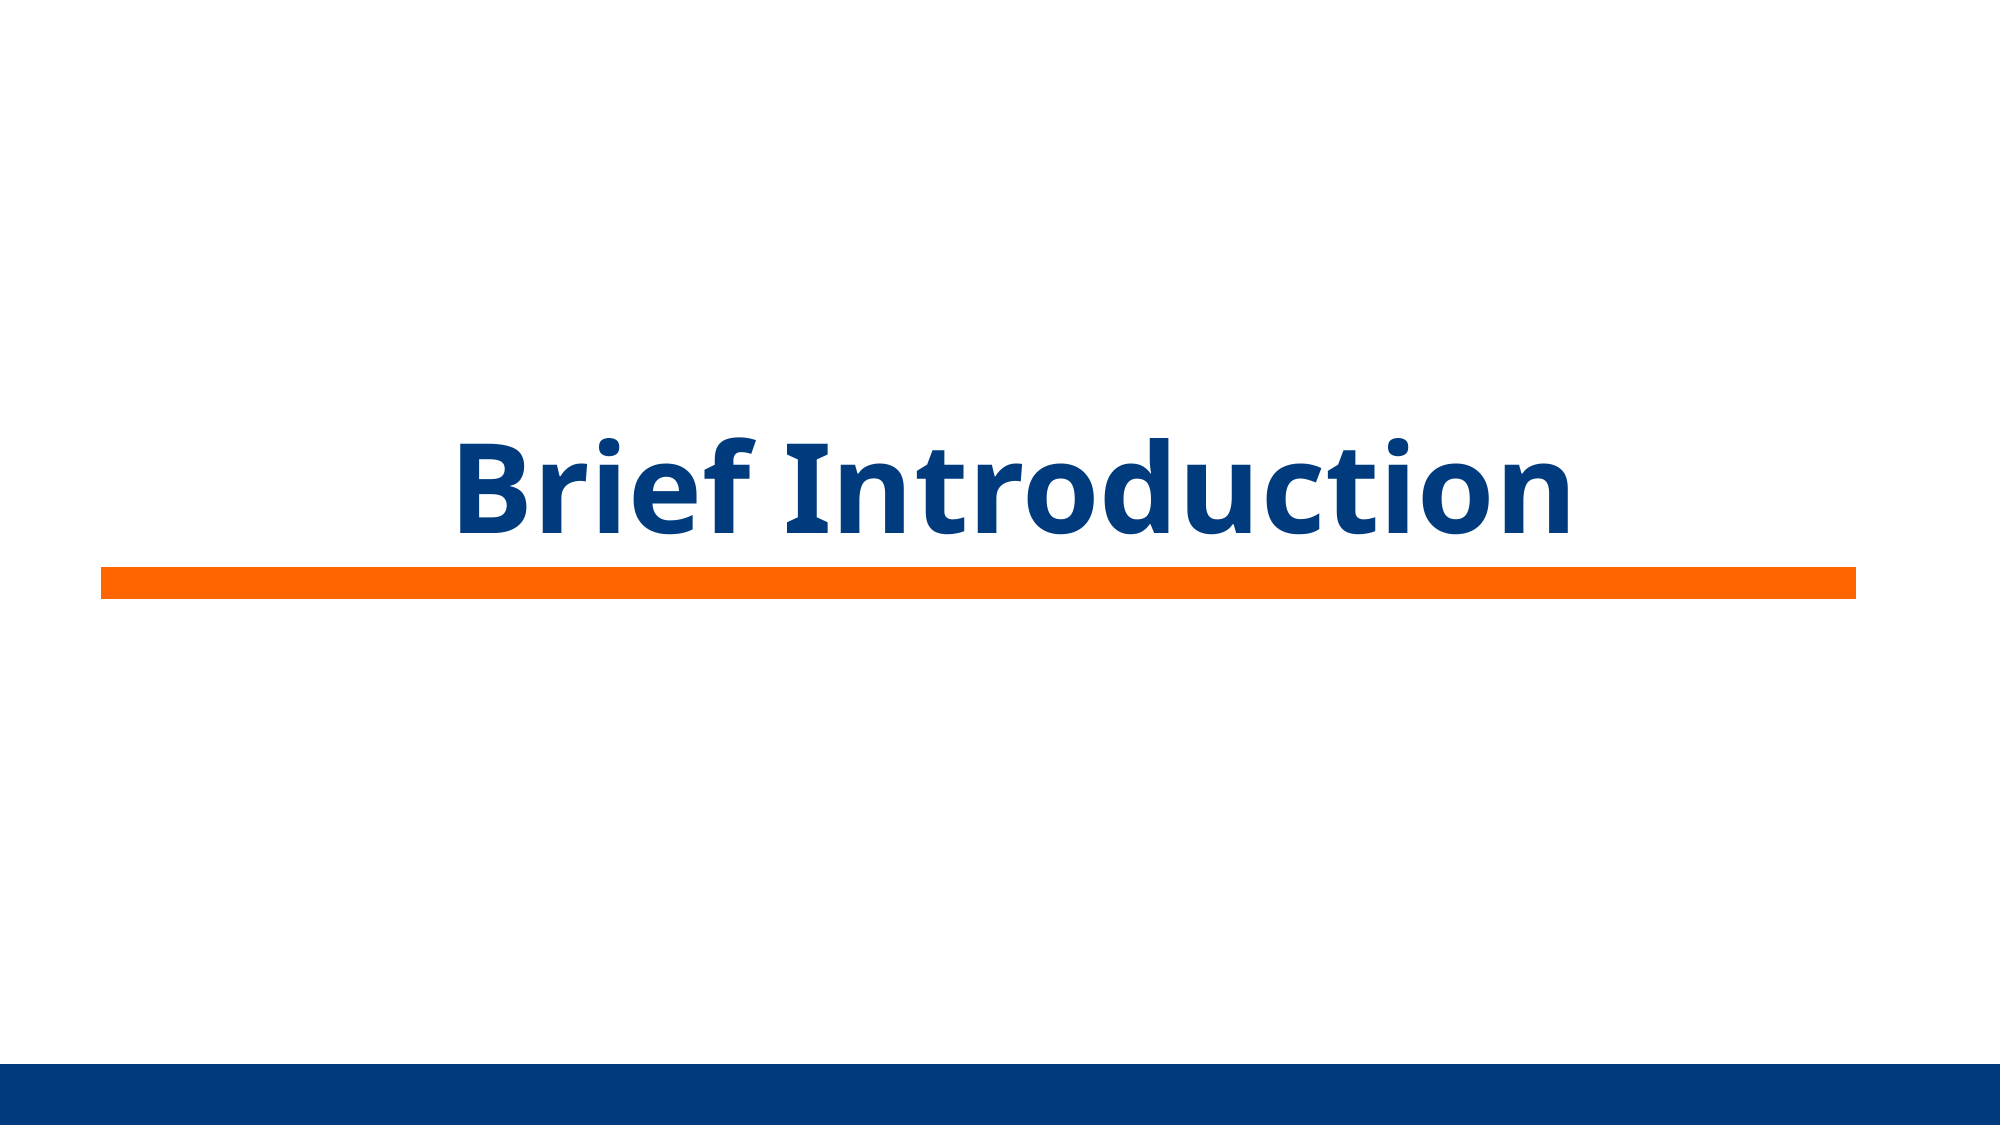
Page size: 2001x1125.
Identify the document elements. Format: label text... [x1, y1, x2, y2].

text_box [0, 1064, 2000, 1125]
title Brief Introduction [0, 175, 2000, 568]
text_box [101, 567, 1856, 599]
